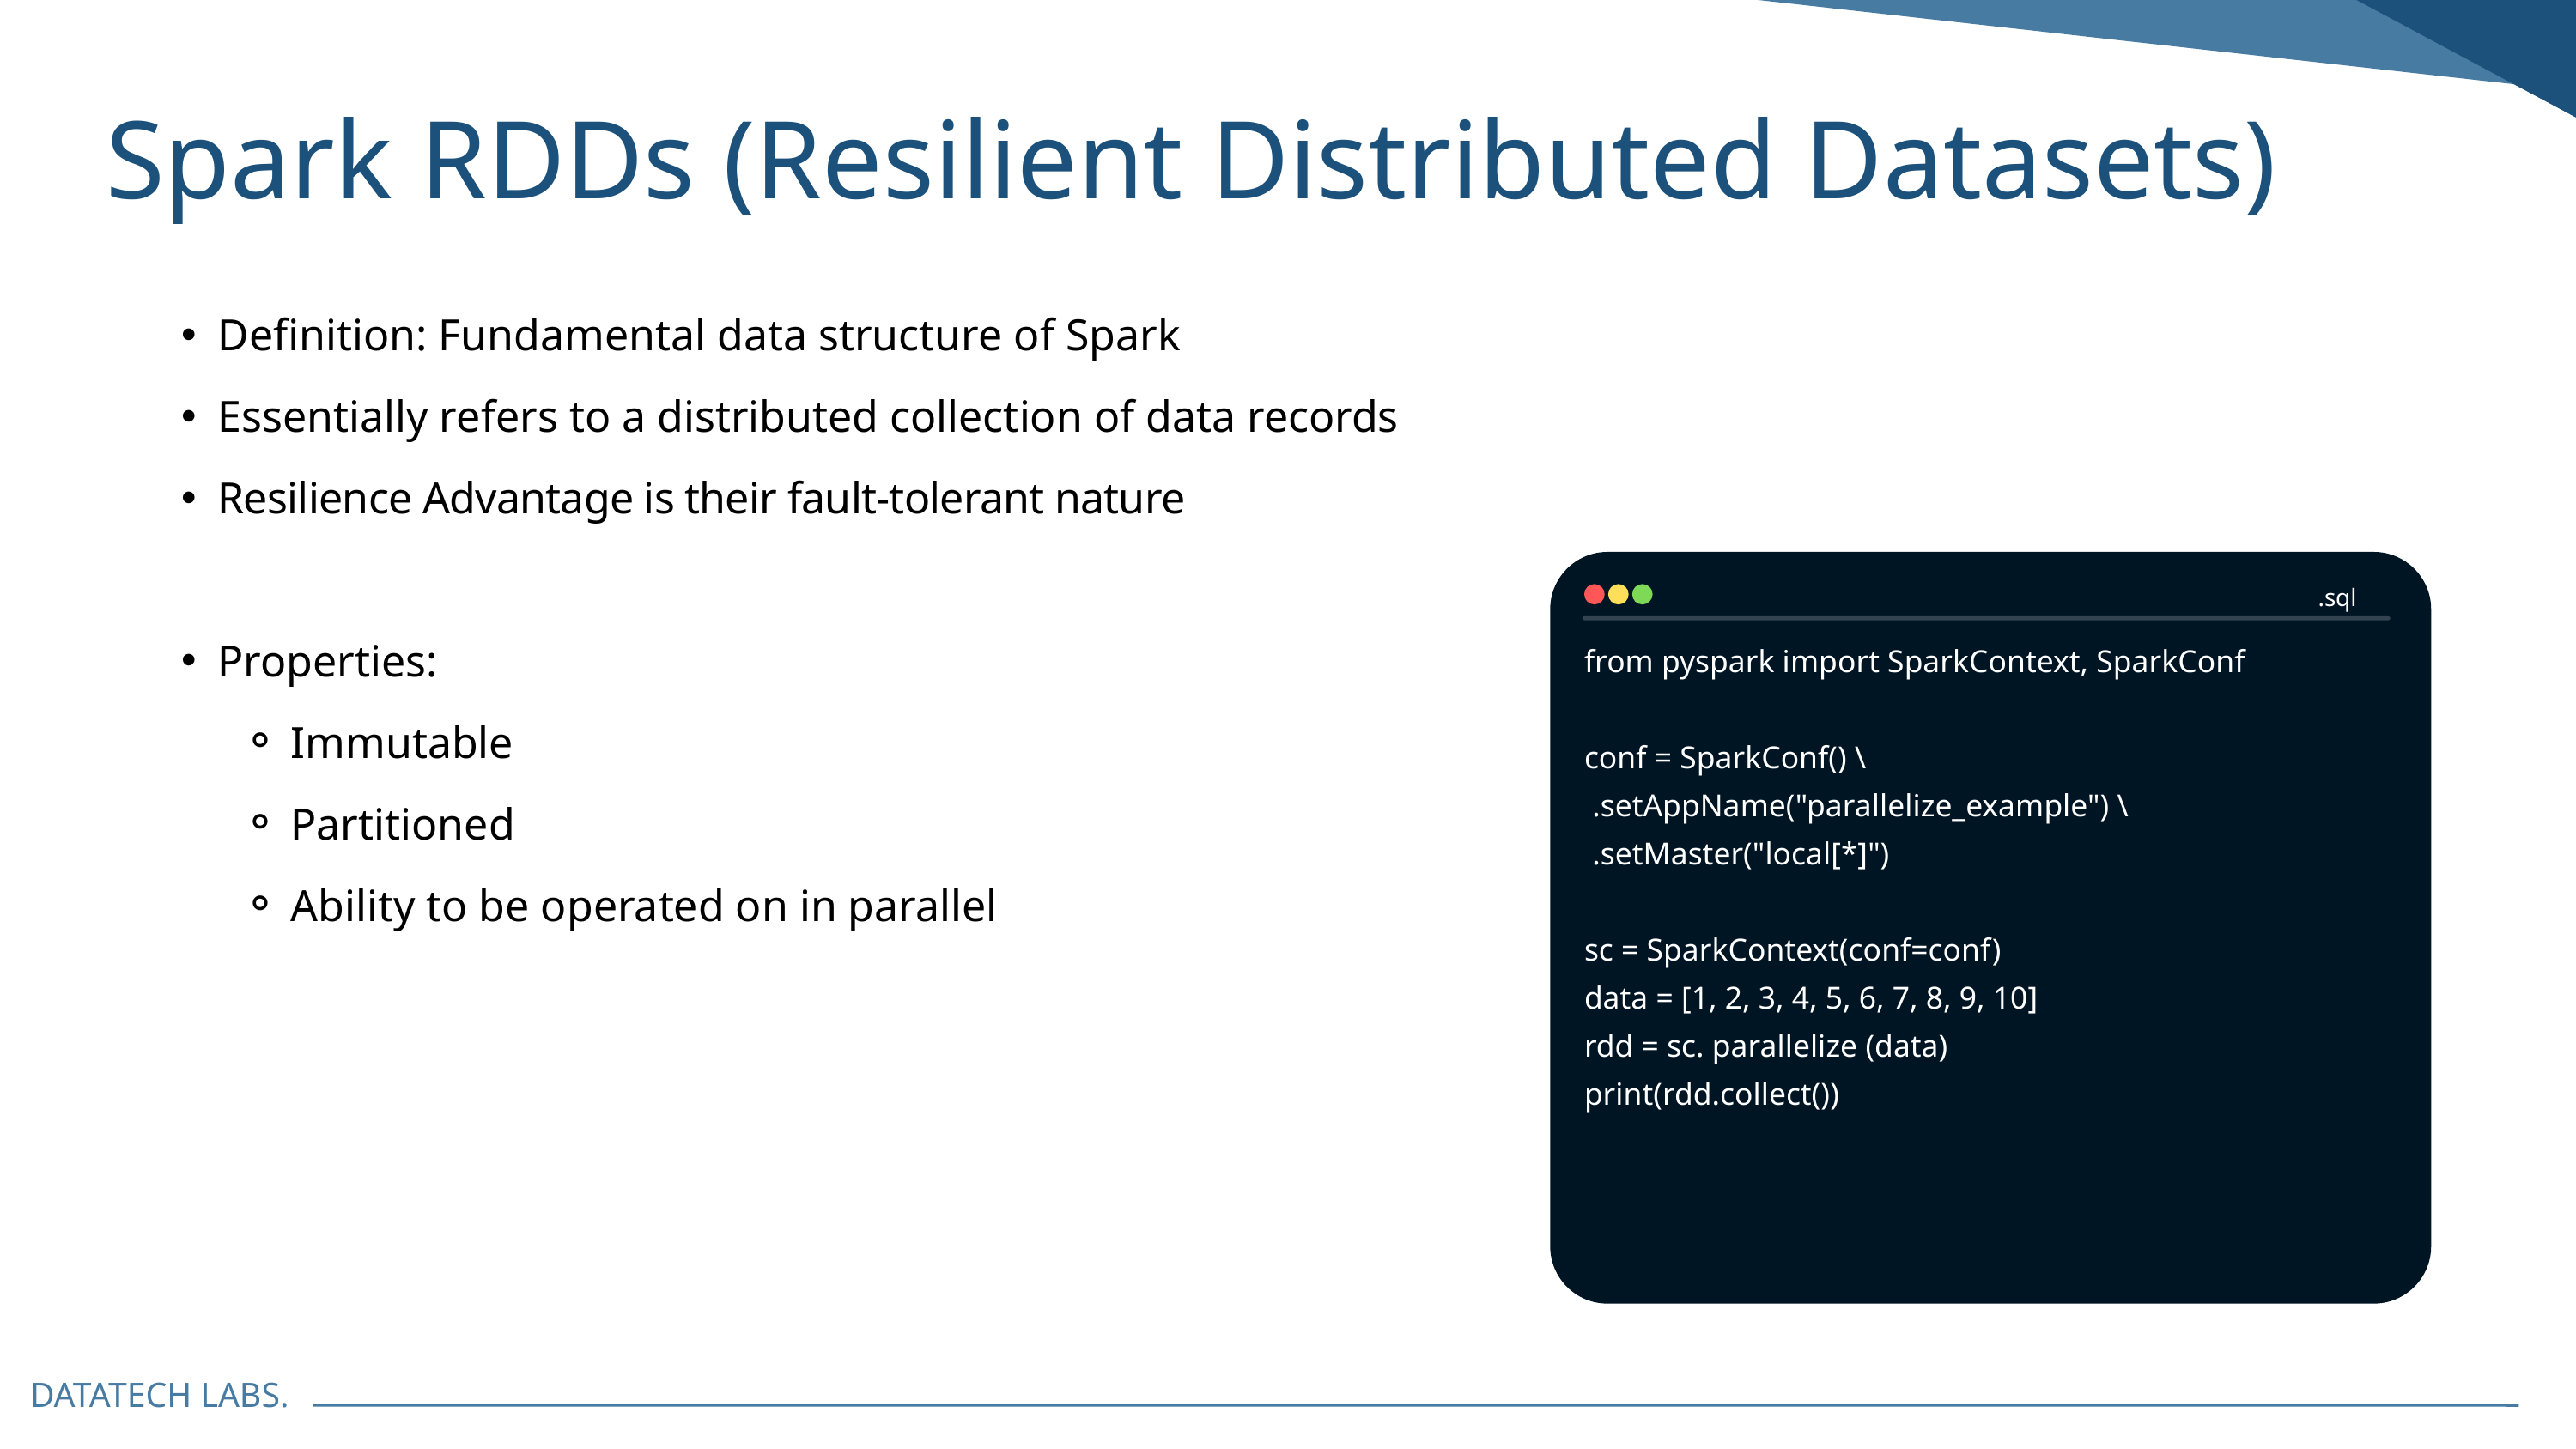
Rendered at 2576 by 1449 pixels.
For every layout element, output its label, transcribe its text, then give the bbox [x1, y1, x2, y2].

text_box Spark RDDs (Resilient Distributed Datasets) [2208, 91, 2458, 221]
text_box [1631, 584, 1653, 605]
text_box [2127, 0, 2205, 434]
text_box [1550, 551, 2432, 1304]
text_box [1583, 584, 1605, 605]
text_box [1607, 584, 1629, 605]
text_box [2433, 0, 2549, 143]
text_box Definition: Fundamental data structure of Spark Essentially refers to a distributed collection of data records Resilience Advantage is their fault-tolerant nature Properties: Immutable Partitioned Ability to be operated on in parallel [144, 277, 2066, 931]
text_box Spark RDDs (Resilient Distributed Datasets) [106, 91, 2123, 221]
text_box DATATECH LABS. [29, 1373, 313, 1414]
